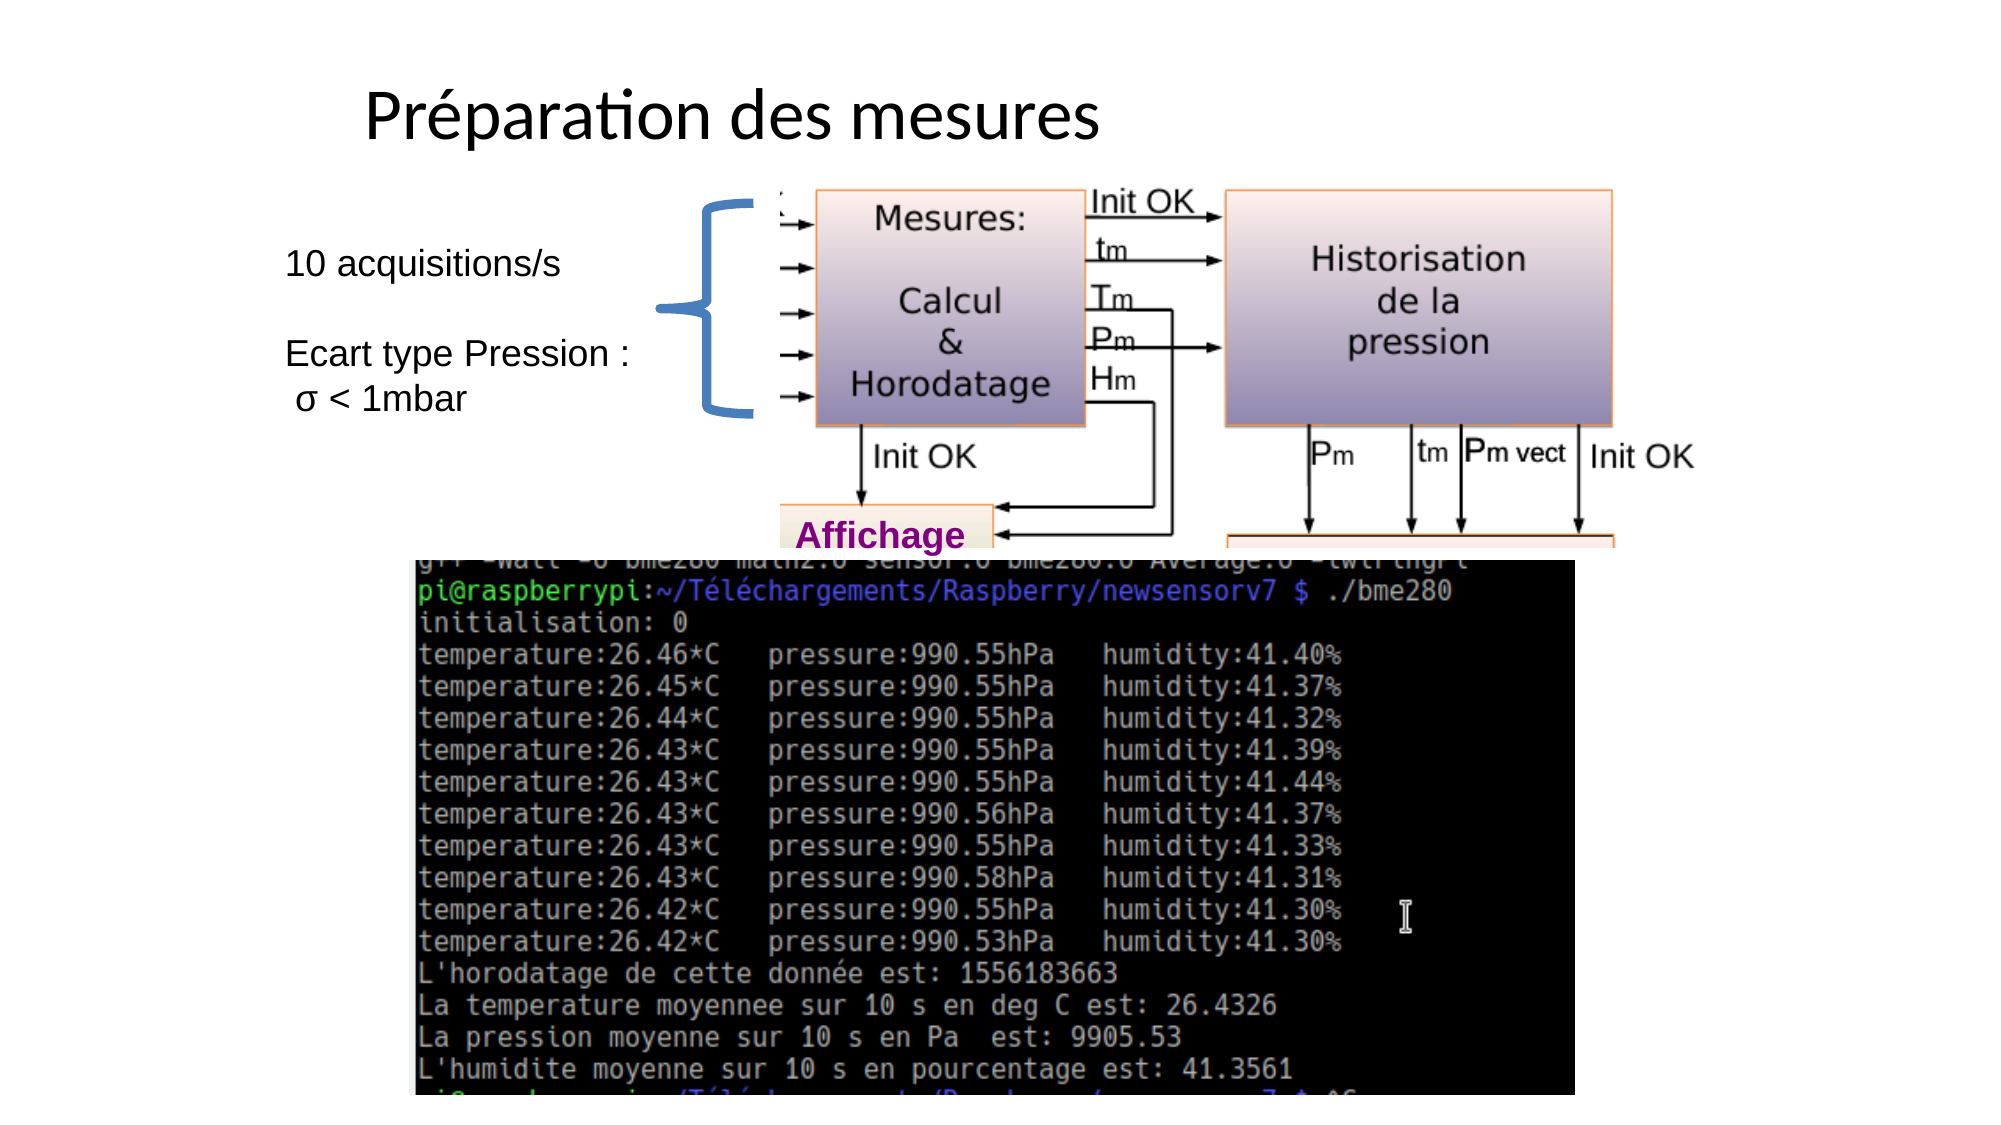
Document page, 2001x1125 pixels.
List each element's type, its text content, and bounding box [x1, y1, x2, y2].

text_box 10 acquisitions/s Ecart type Pression : σ < 1mbar [269, 231, 660, 561]
picture [409, 560, 1576, 1096]
picture [780, 171, 1710, 549]
text_box Préparation des mesures [58, 58, 1409, 162]
text_box [660, 202, 754, 415]
